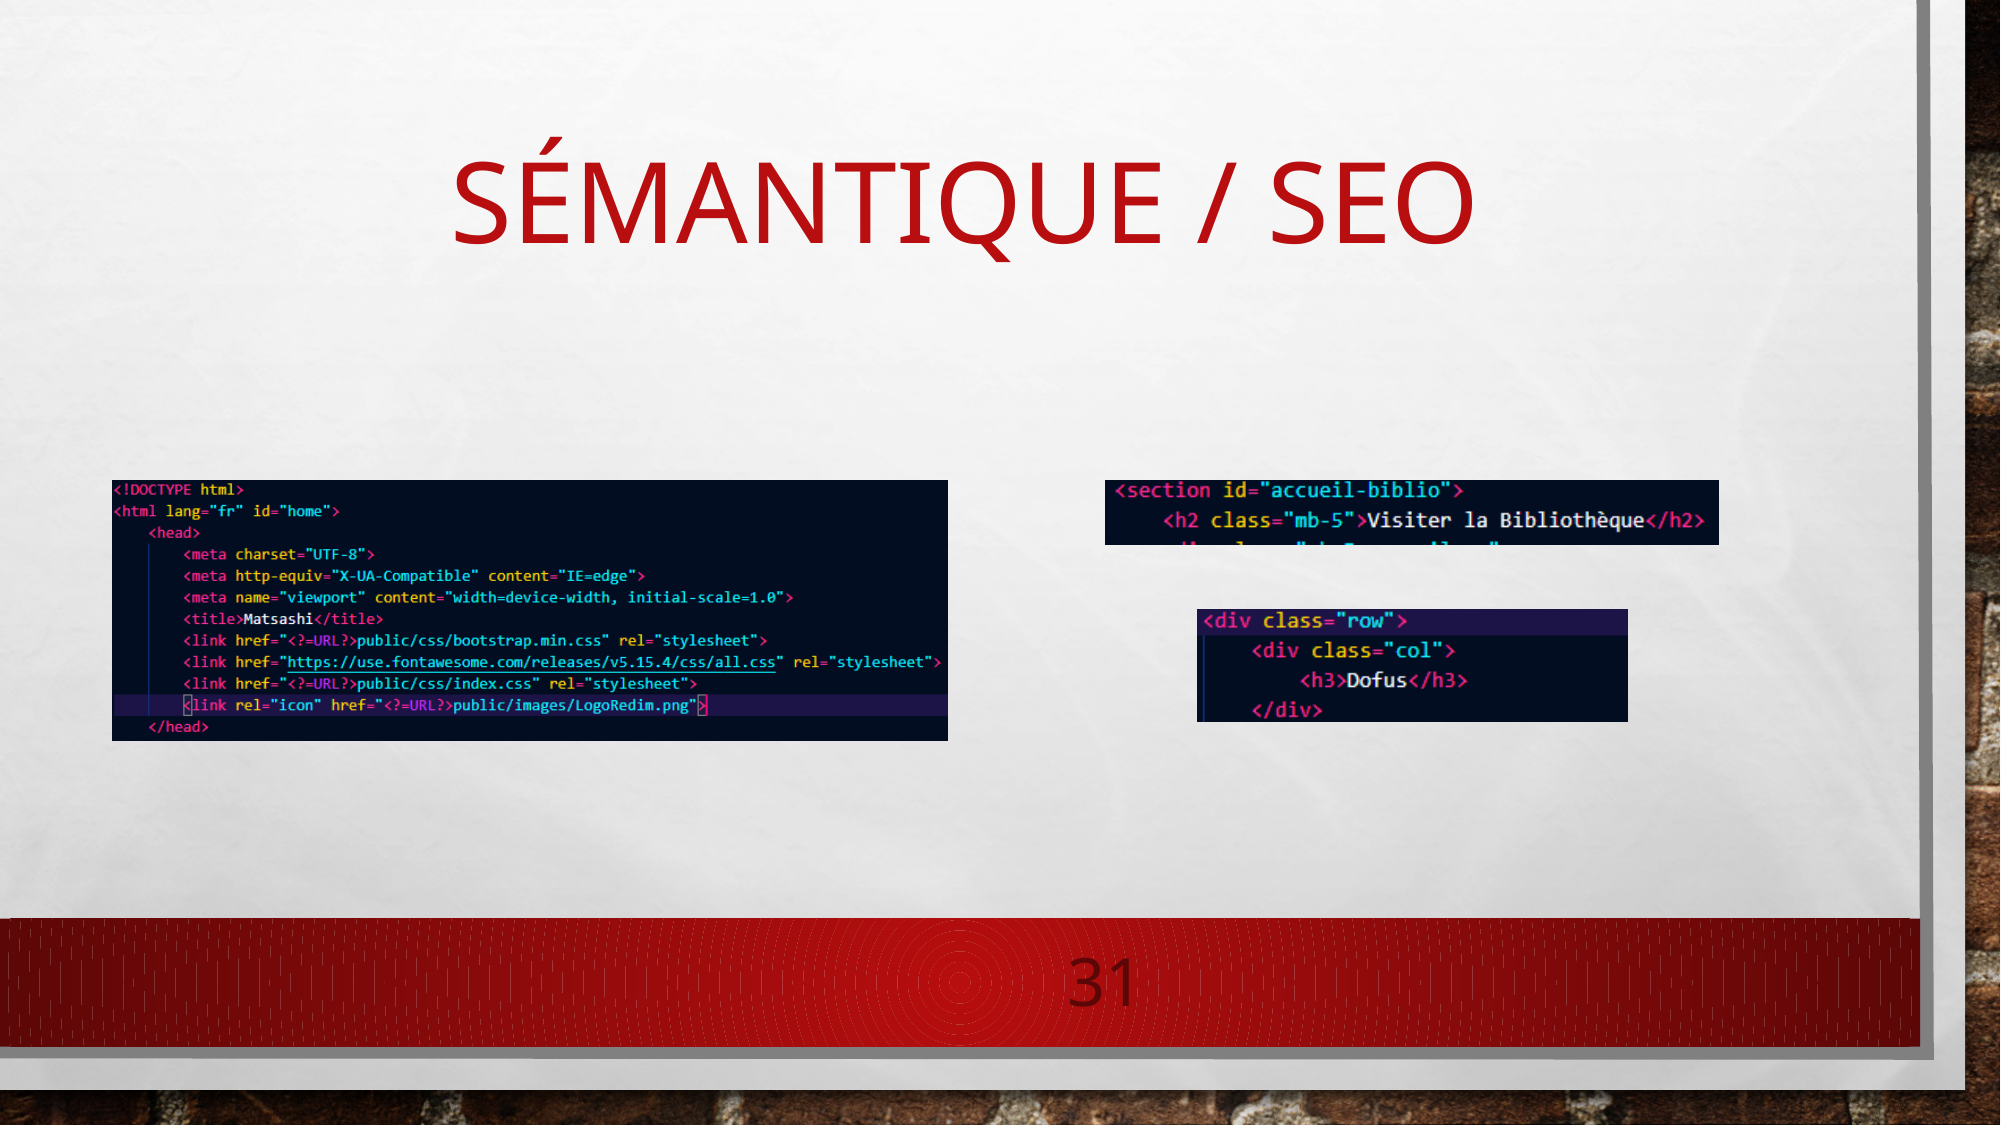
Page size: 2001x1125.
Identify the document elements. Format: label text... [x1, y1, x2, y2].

title Sémantique / sEO [112, 112, 1818, 303]
slide_number 31 [1031, 944, 1181, 1027]
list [112, 479, 948, 741]
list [1105, 479, 1719, 545]
picture [1197, 609, 1628, 722]
picture [0, 0, 2000, 1125]
